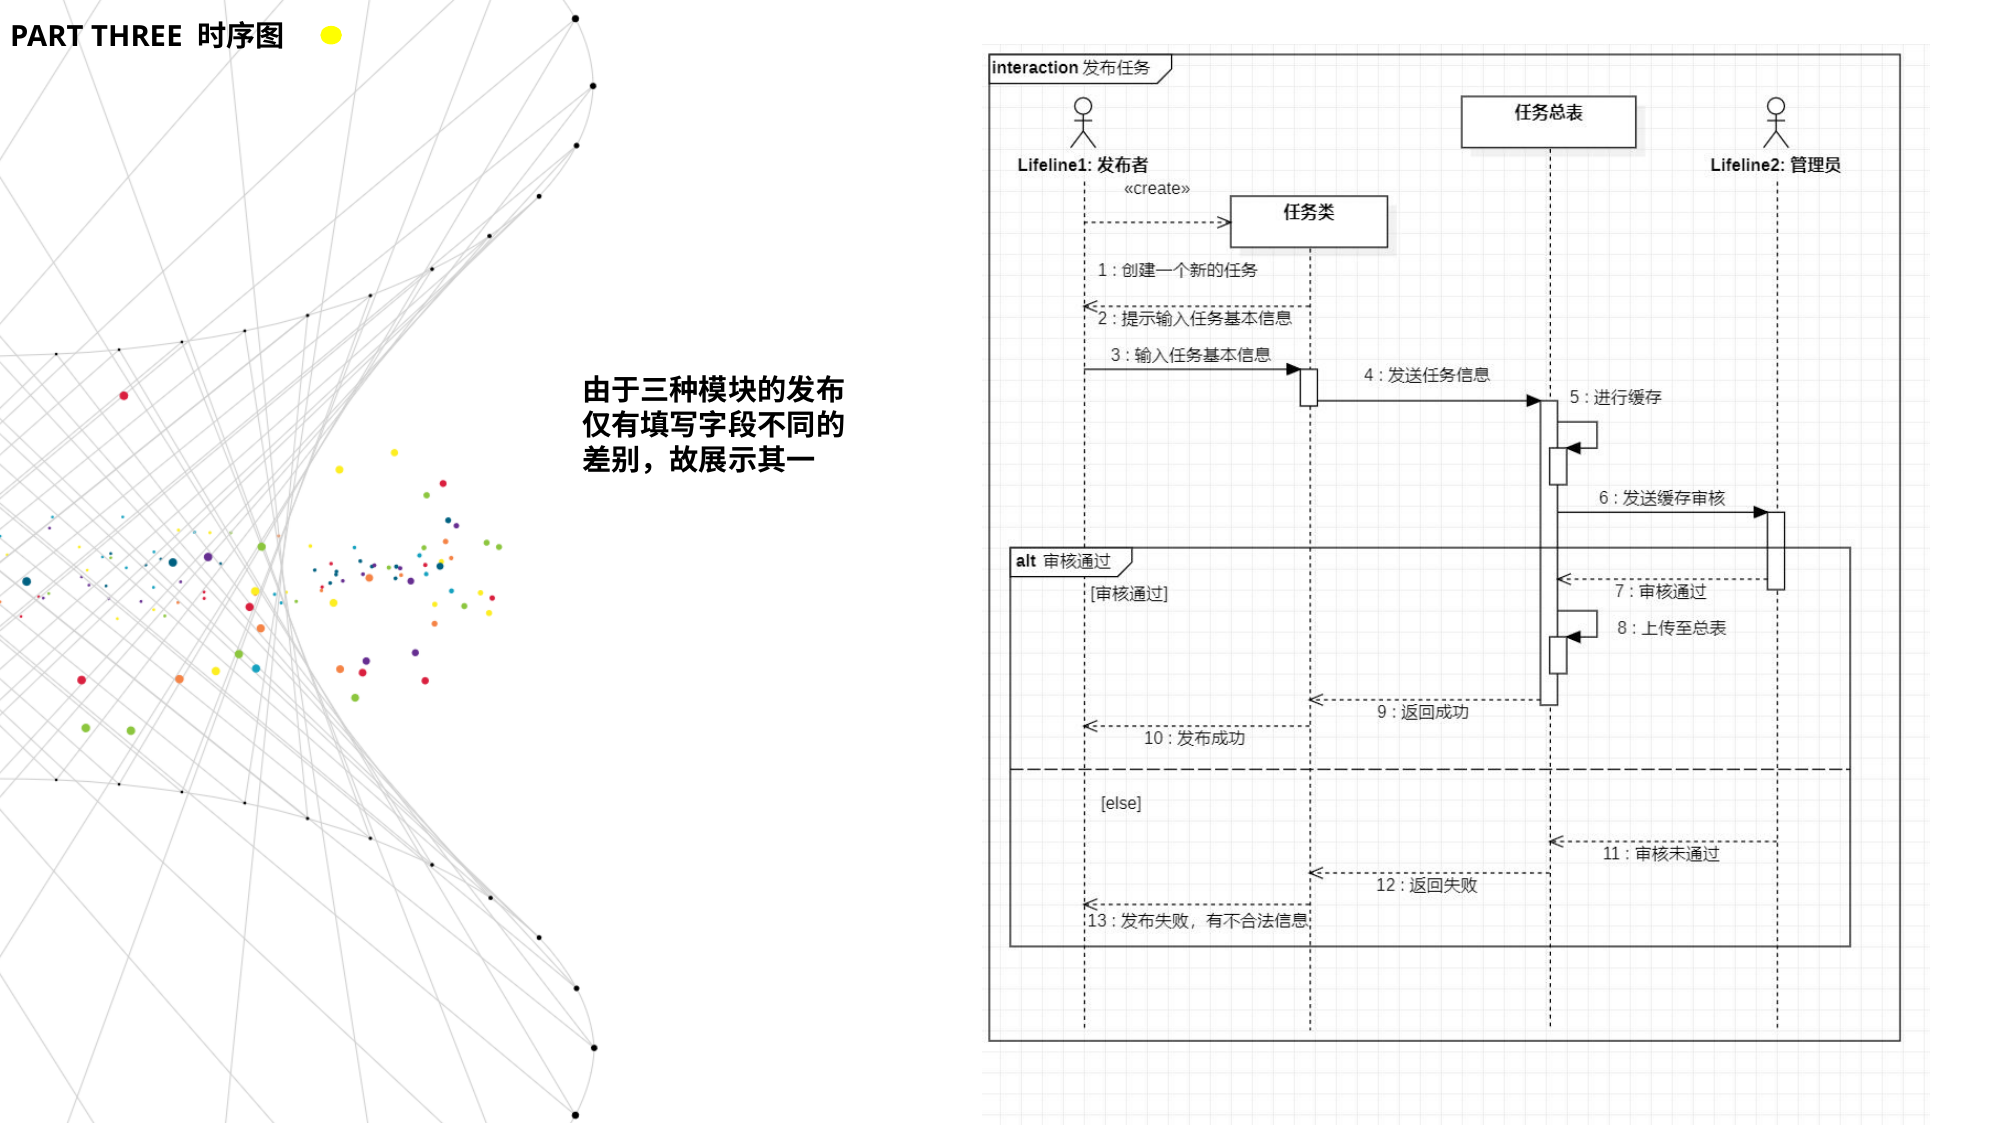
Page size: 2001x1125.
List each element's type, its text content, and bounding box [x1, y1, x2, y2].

picture [0, 0, 688, 1123]
picture [982, 44, 1930, 1125]
text_box PART THREE 时序图 [0, 9, 300, 60]
text_box 由于三种模块的发布 仅有填写字段不同的 差别，故展示其一 [567, 364, 861, 484]
text_box [319, 24, 343, 46]
